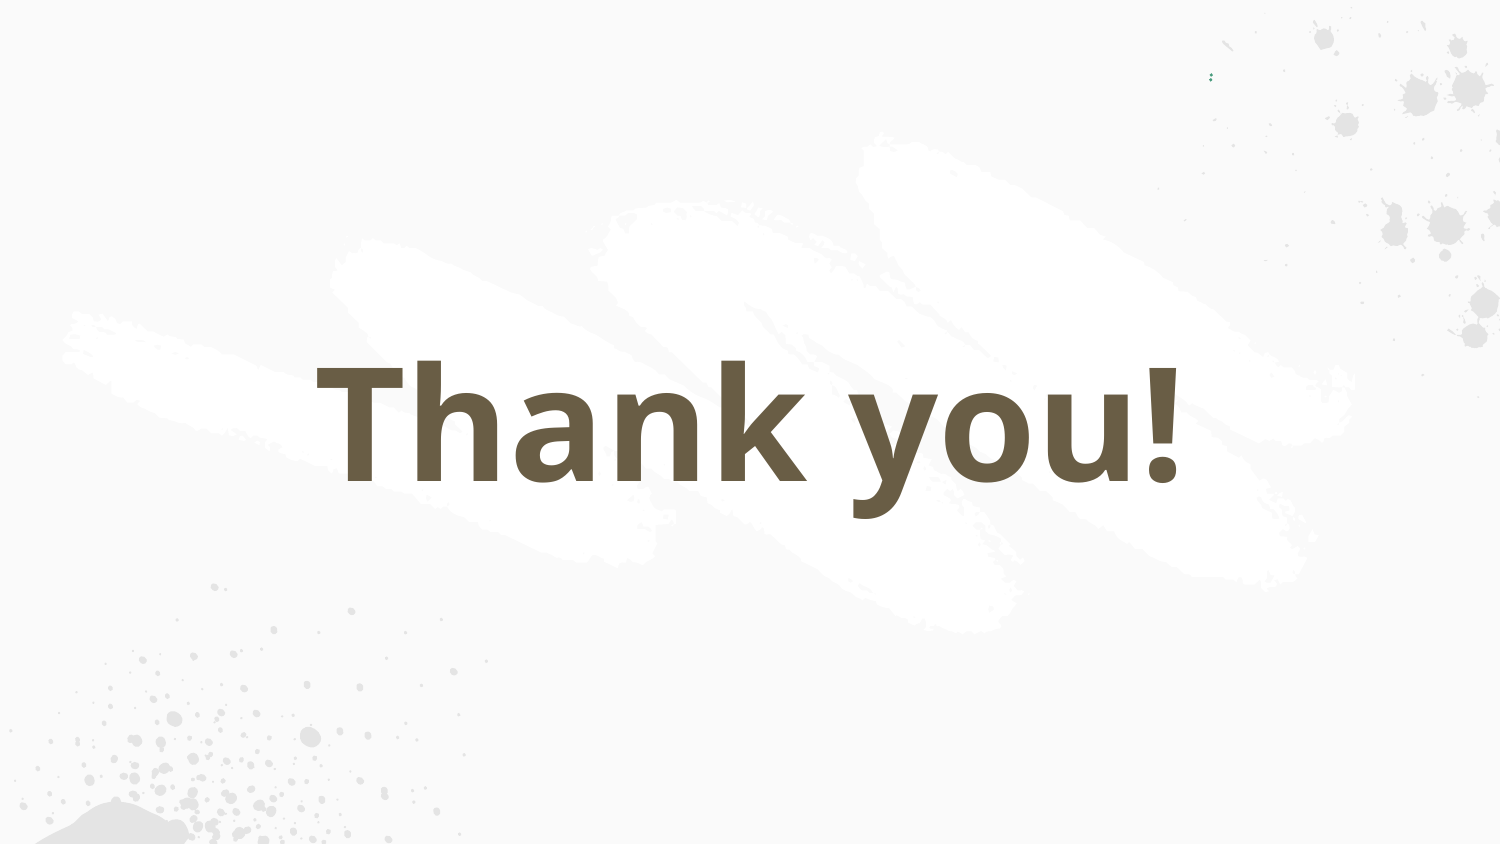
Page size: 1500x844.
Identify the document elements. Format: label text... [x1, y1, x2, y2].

title Thank you! [51, 206, 1449, 529]
